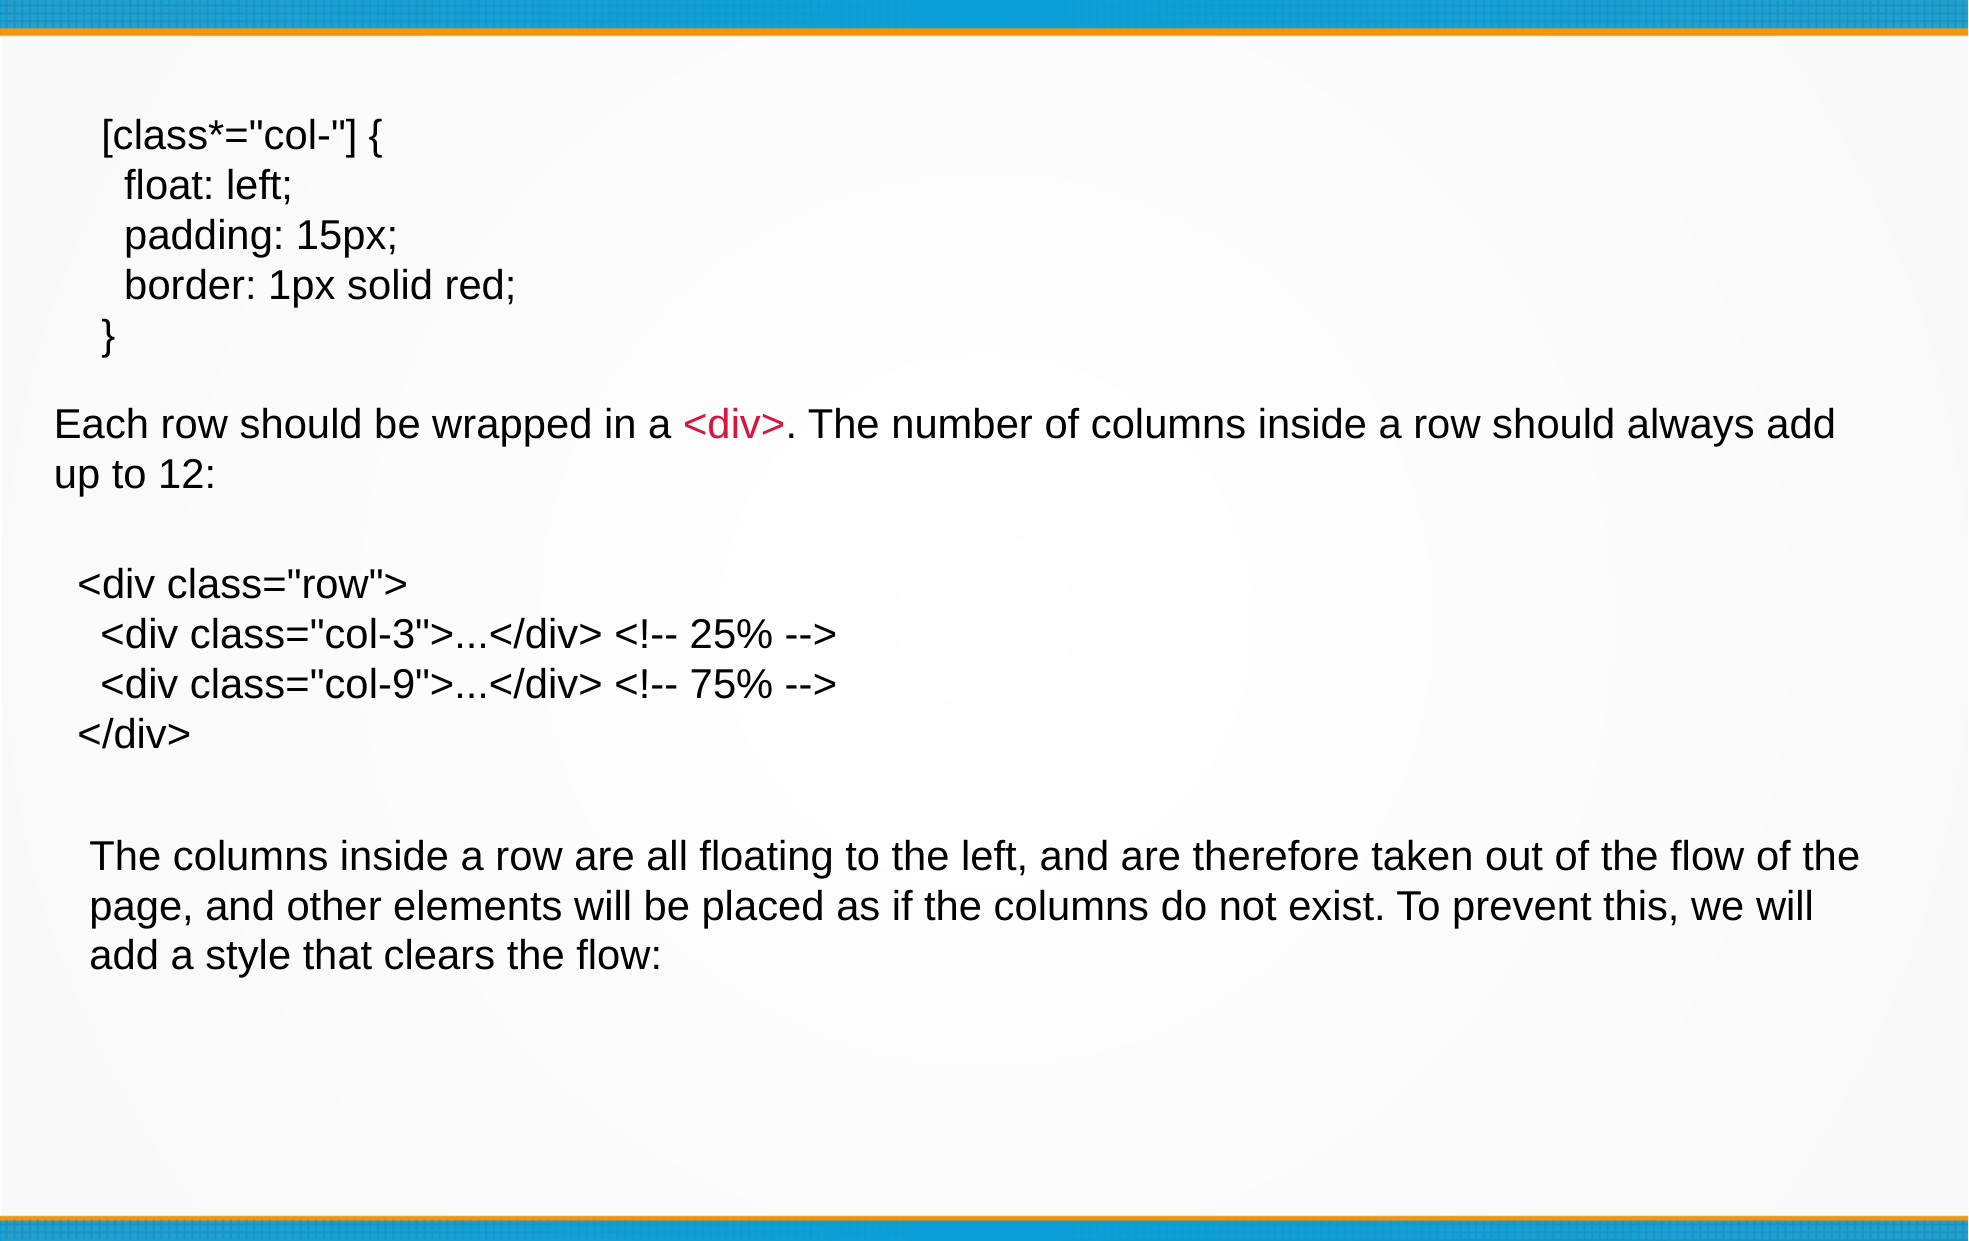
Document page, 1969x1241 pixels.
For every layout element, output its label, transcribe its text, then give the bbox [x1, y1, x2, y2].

text_box <div class="row"> <div class="col-3">...</div> <!-- 25% --> <div class="col-9">...</div> <!-- 75% --> </div> [62, 549, 1047, 764]
text_box [class*="col-"] { float: left; padding: 15px; border: 1px solid red; } [86, 100, 1071, 366]
picture [0, 0, 1969, 1241]
text_box Each row should be wrapped in a <div>. The number of columns inside a row should always add up to 12: [39, 389, 1894, 504]
text_box The columns inside a row are all floating to the left, and are therefore taken out of the flow of the page, and other elements will be placed as if the columns do not exist. To prevent this, we will add a style that clears the flow: [74, 820, 1894, 986]
